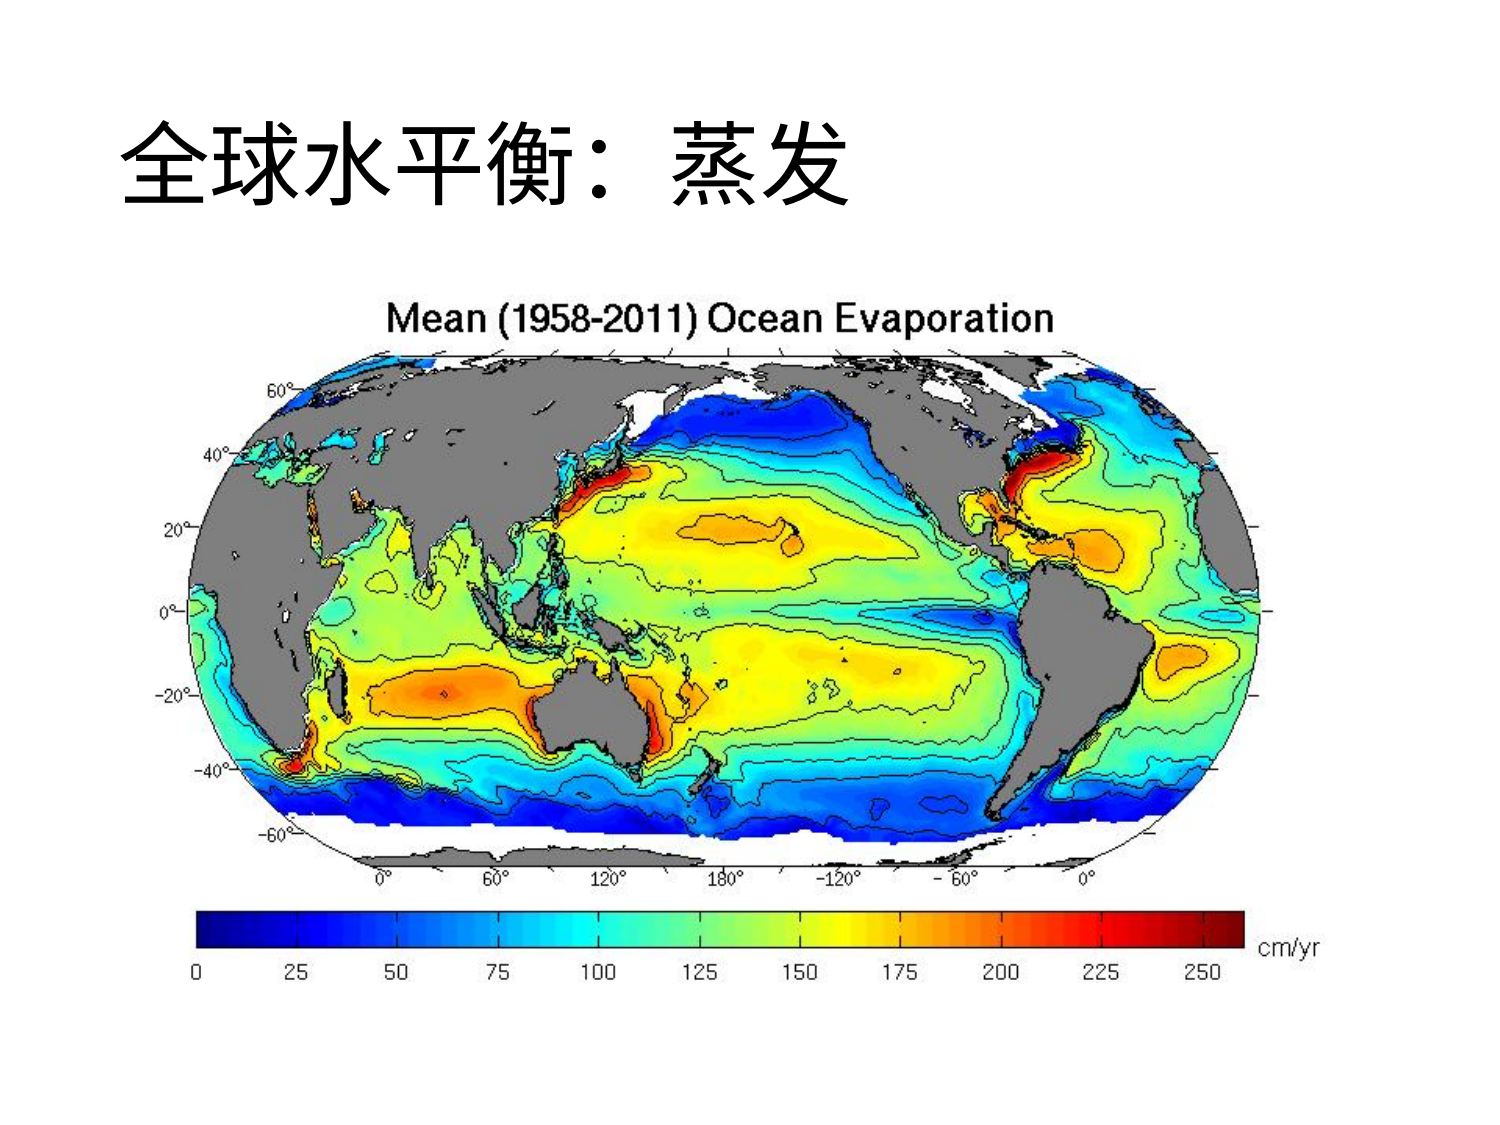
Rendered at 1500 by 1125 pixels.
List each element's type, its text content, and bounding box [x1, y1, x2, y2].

picture [127, 267, 1336, 1012]
title 全球水平衡：蒸发 [103, 59, 1397, 278]
